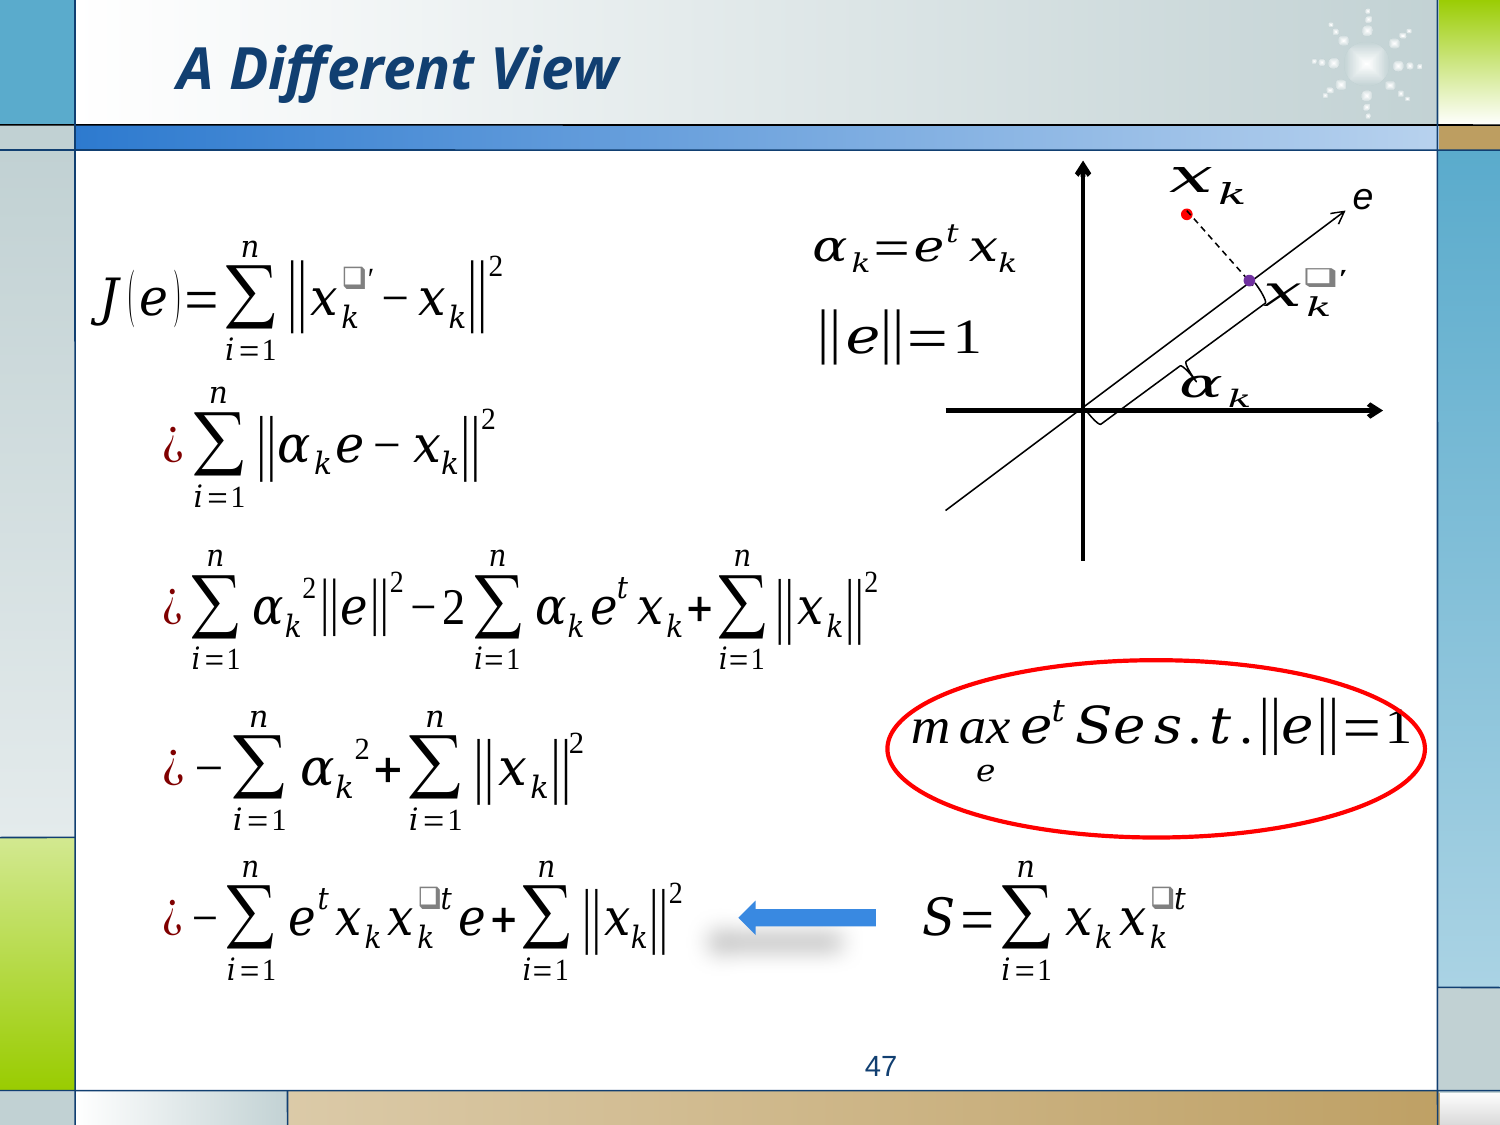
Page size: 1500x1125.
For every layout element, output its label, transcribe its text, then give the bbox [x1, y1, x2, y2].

title A Different View [162, 19, 1263, 113]
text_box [1186, 210, 1254, 286]
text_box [945, 210, 1346, 511]
slide_number 47 [562, 1039, 913, 1081]
text_box [885, 658, 1428, 840]
text_box e [1337, 164, 1389, 225]
text_box [736, 898, 878, 938]
